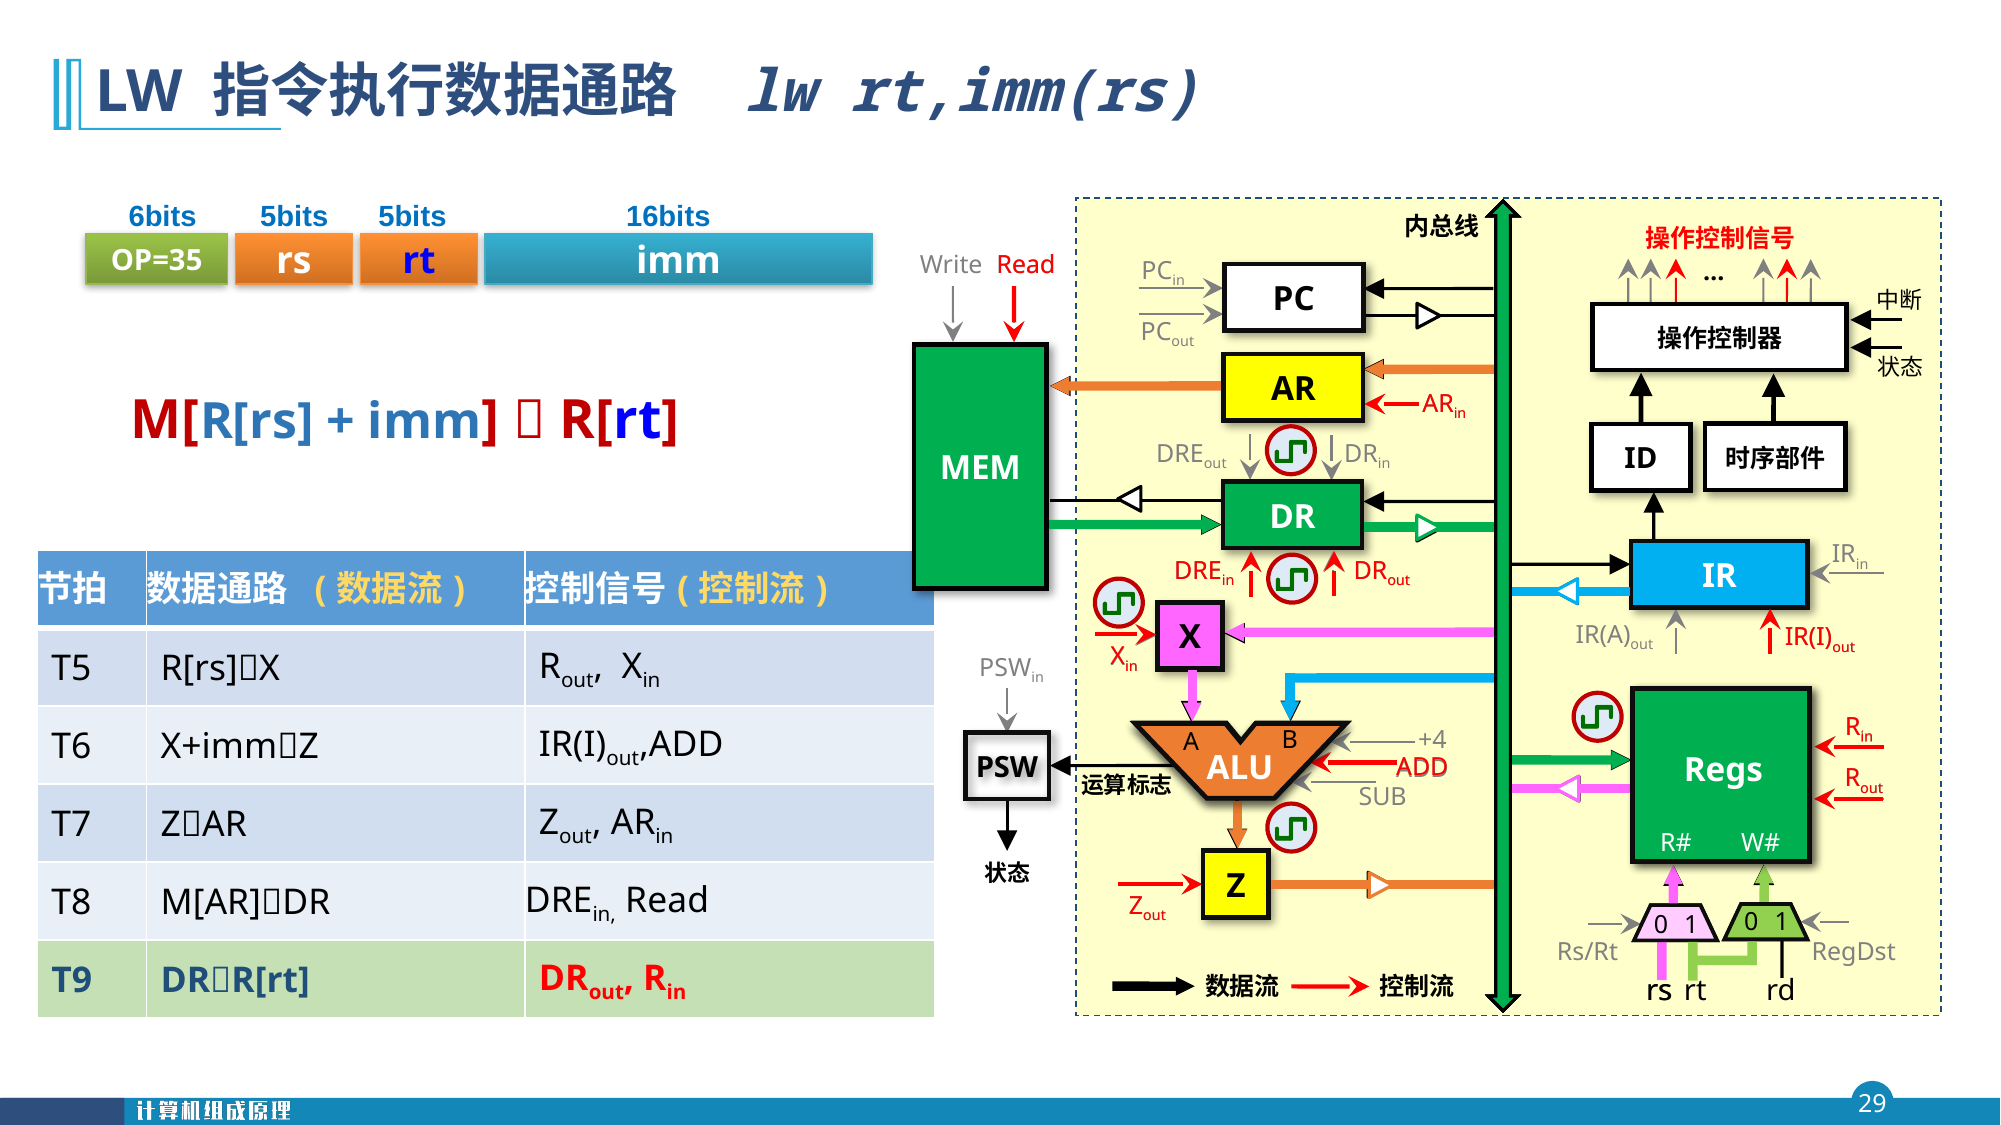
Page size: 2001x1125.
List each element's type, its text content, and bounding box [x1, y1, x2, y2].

table_cell IR(I)out,ADD [526, 707, 934, 783]
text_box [1510, 530, 1906, 658]
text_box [1692, 883, 1808, 981]
text_box [1112, 982, 1190, 991]
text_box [1770, 608, 1906, 658]
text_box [1334, 547, 1425, 597]
table_cell DRout, Rin [526, 941, 934, 1017]
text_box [1364, 514, 1495, 540]
text_box 内总线 [1511, 216, 1515, 257]
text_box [1310, 743, 1496, 817]
title LW 指令执行数据通路 lw rt,imm(rs) [80, 42, 1276, 144]
table_cell T8 [38, 863, 146, 939]
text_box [1591, 423, 1691, 530]
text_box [1092, 632, 1157, 671]
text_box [1691, 424, 1855, 501]
table_cell ZAR [147, 785, 524, 861]
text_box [1190, 963, 1479, 1011]
table_cell M[AR]DR [147, 863, 524, 939]
table_header 数据通路 (数据流) [147, 551, 524, 625]
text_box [1633, 883, 1692, 981]
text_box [1557, 531, 1583, 651]
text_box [1094, 578, 1143, 627]
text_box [991, 241, 1061, 342]
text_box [1266, 426, 1315, 475]
text_box [1075, 198, 1942, 1016]
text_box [1512, 688, 1917, 1028]
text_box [1269, 872, 1496, 898]
table_header 控制信号(控制流) [526, 551, 934, 625]
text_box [1823, 754, 1902, 818]
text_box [1114, 882, 1203, 926]
text_box [1488, 201, 1518, 1011]
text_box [1632, 688, 1823, 883]
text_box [1268, 554, 1317, 603]
text_box 内总线 [1390, 203, 1500, 240]
table_cell R[rs]X [147, 631, 524, 705]
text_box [1823, 703, 1896, 767]
table_cell T5 [38, 631, 146, 705]
table_cell T7 [38, 785, 146, 861]
table_cell Rout, Xin [526, 631, 934, 705]
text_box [1511, 776, 1632, 801]
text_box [1364, 380, 1485, 423]
text_box 内总线 [1506, 203, 1515, 212]
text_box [1573, 692, 1622, 741]
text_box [1154, 547, 1255, 597]
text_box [1134, 716, 1346, 799]
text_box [1704, 424, 1846, 491]
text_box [1628, 215, 1884, 278]
text_box M[R[rs] + imm]  R[rt] [115, 357, 796, 457]
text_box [1592, 278, 1937, 424]
table_cell X+immZ [147, 707, 524, 783]
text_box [1267, 803, 1316, 852]
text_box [85, 189, 873, 285]
table_cell T6 [38, 707, 146, 783]
table_cell Zout, ARin [526, 785, 934, 861]
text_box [911, 240, 1497, 597]
table_cell T9 [38, 941, 146, 1017]
table_header 节拍 [38, 551, 146, 625]
table_cell DRR[rt] [147, 941, 524, 1017]
table_cell DREin, Read [526, 863, 934, 939]
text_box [965, 603, 1501, 946]
